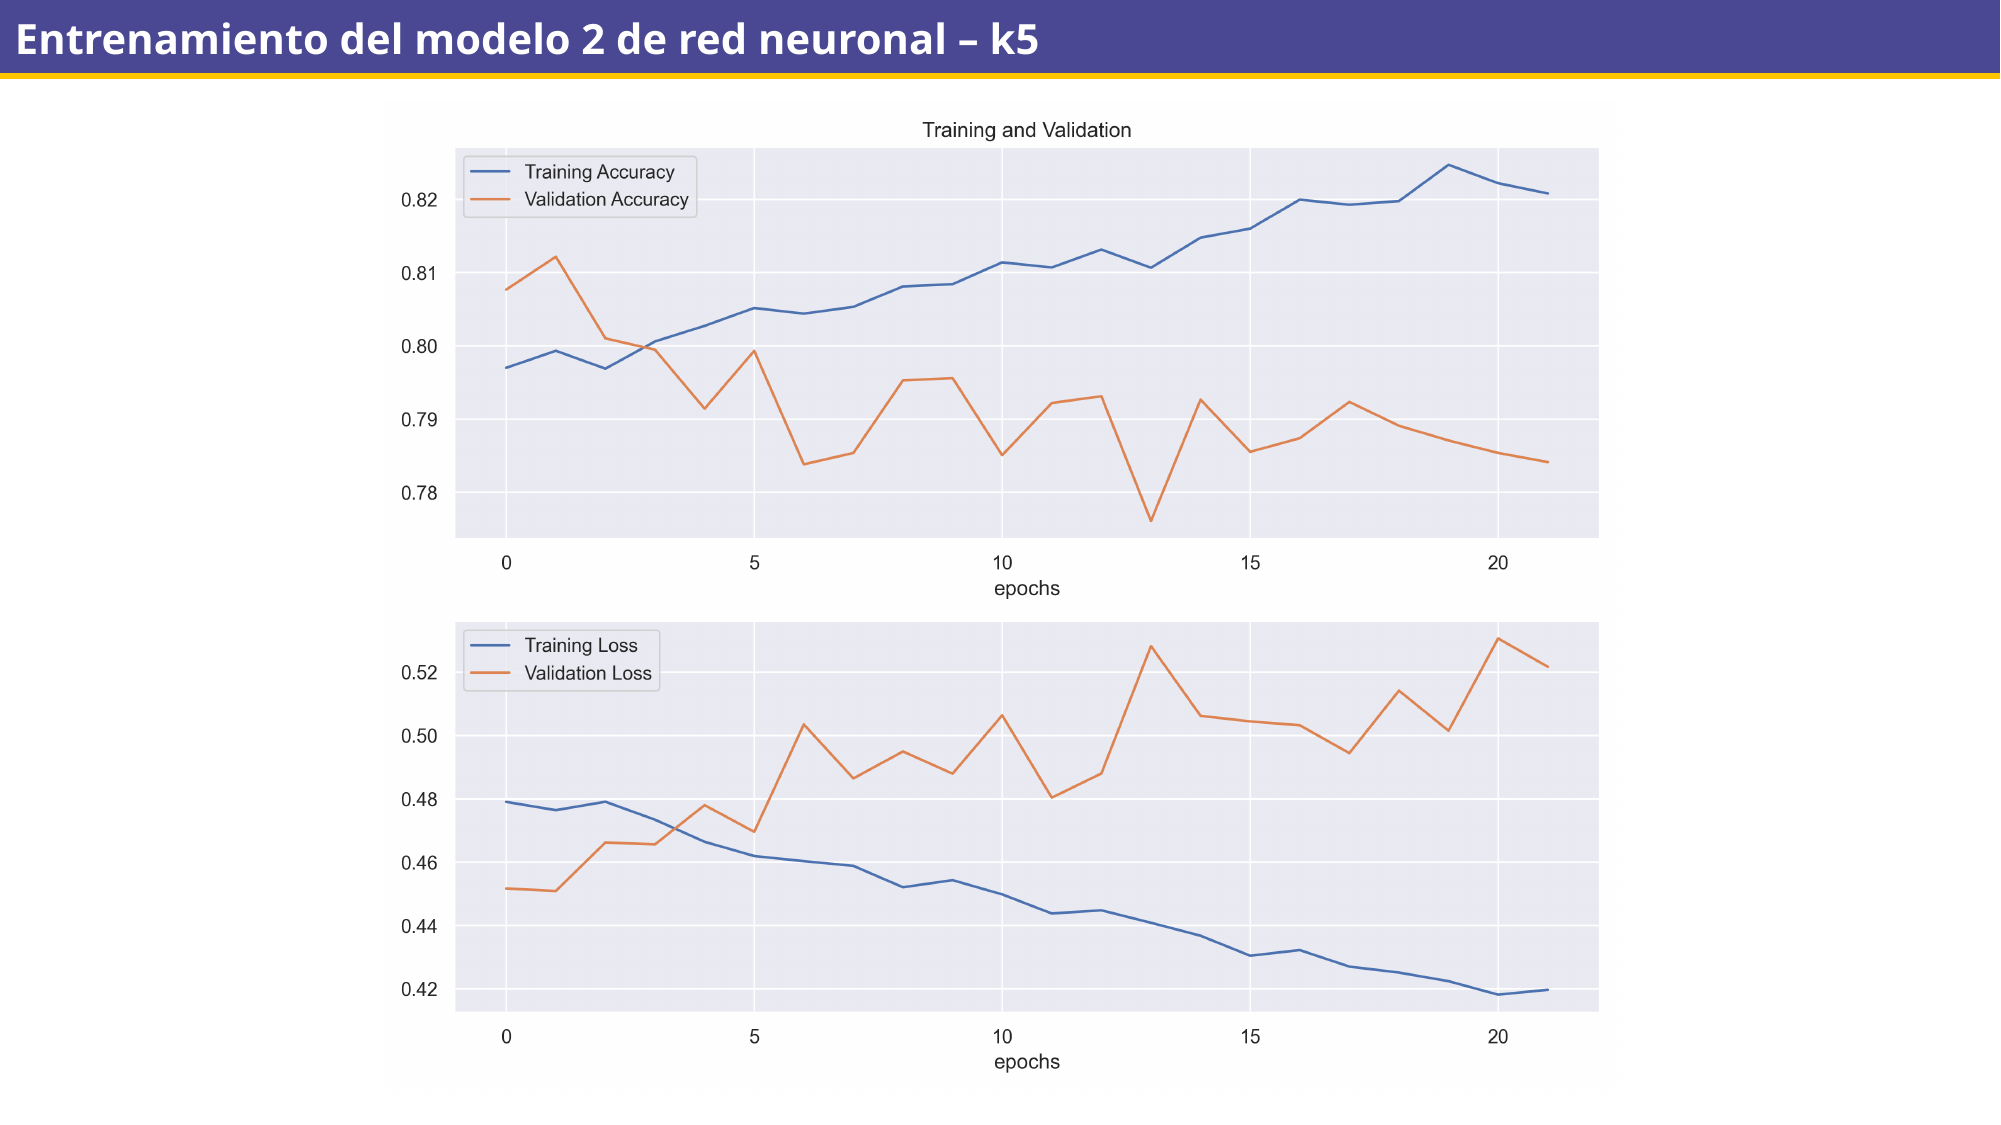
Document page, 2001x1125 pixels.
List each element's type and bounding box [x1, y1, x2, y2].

picture [378, 99, 1622, 1094]
text_box [0, 0, 2000, 76]
